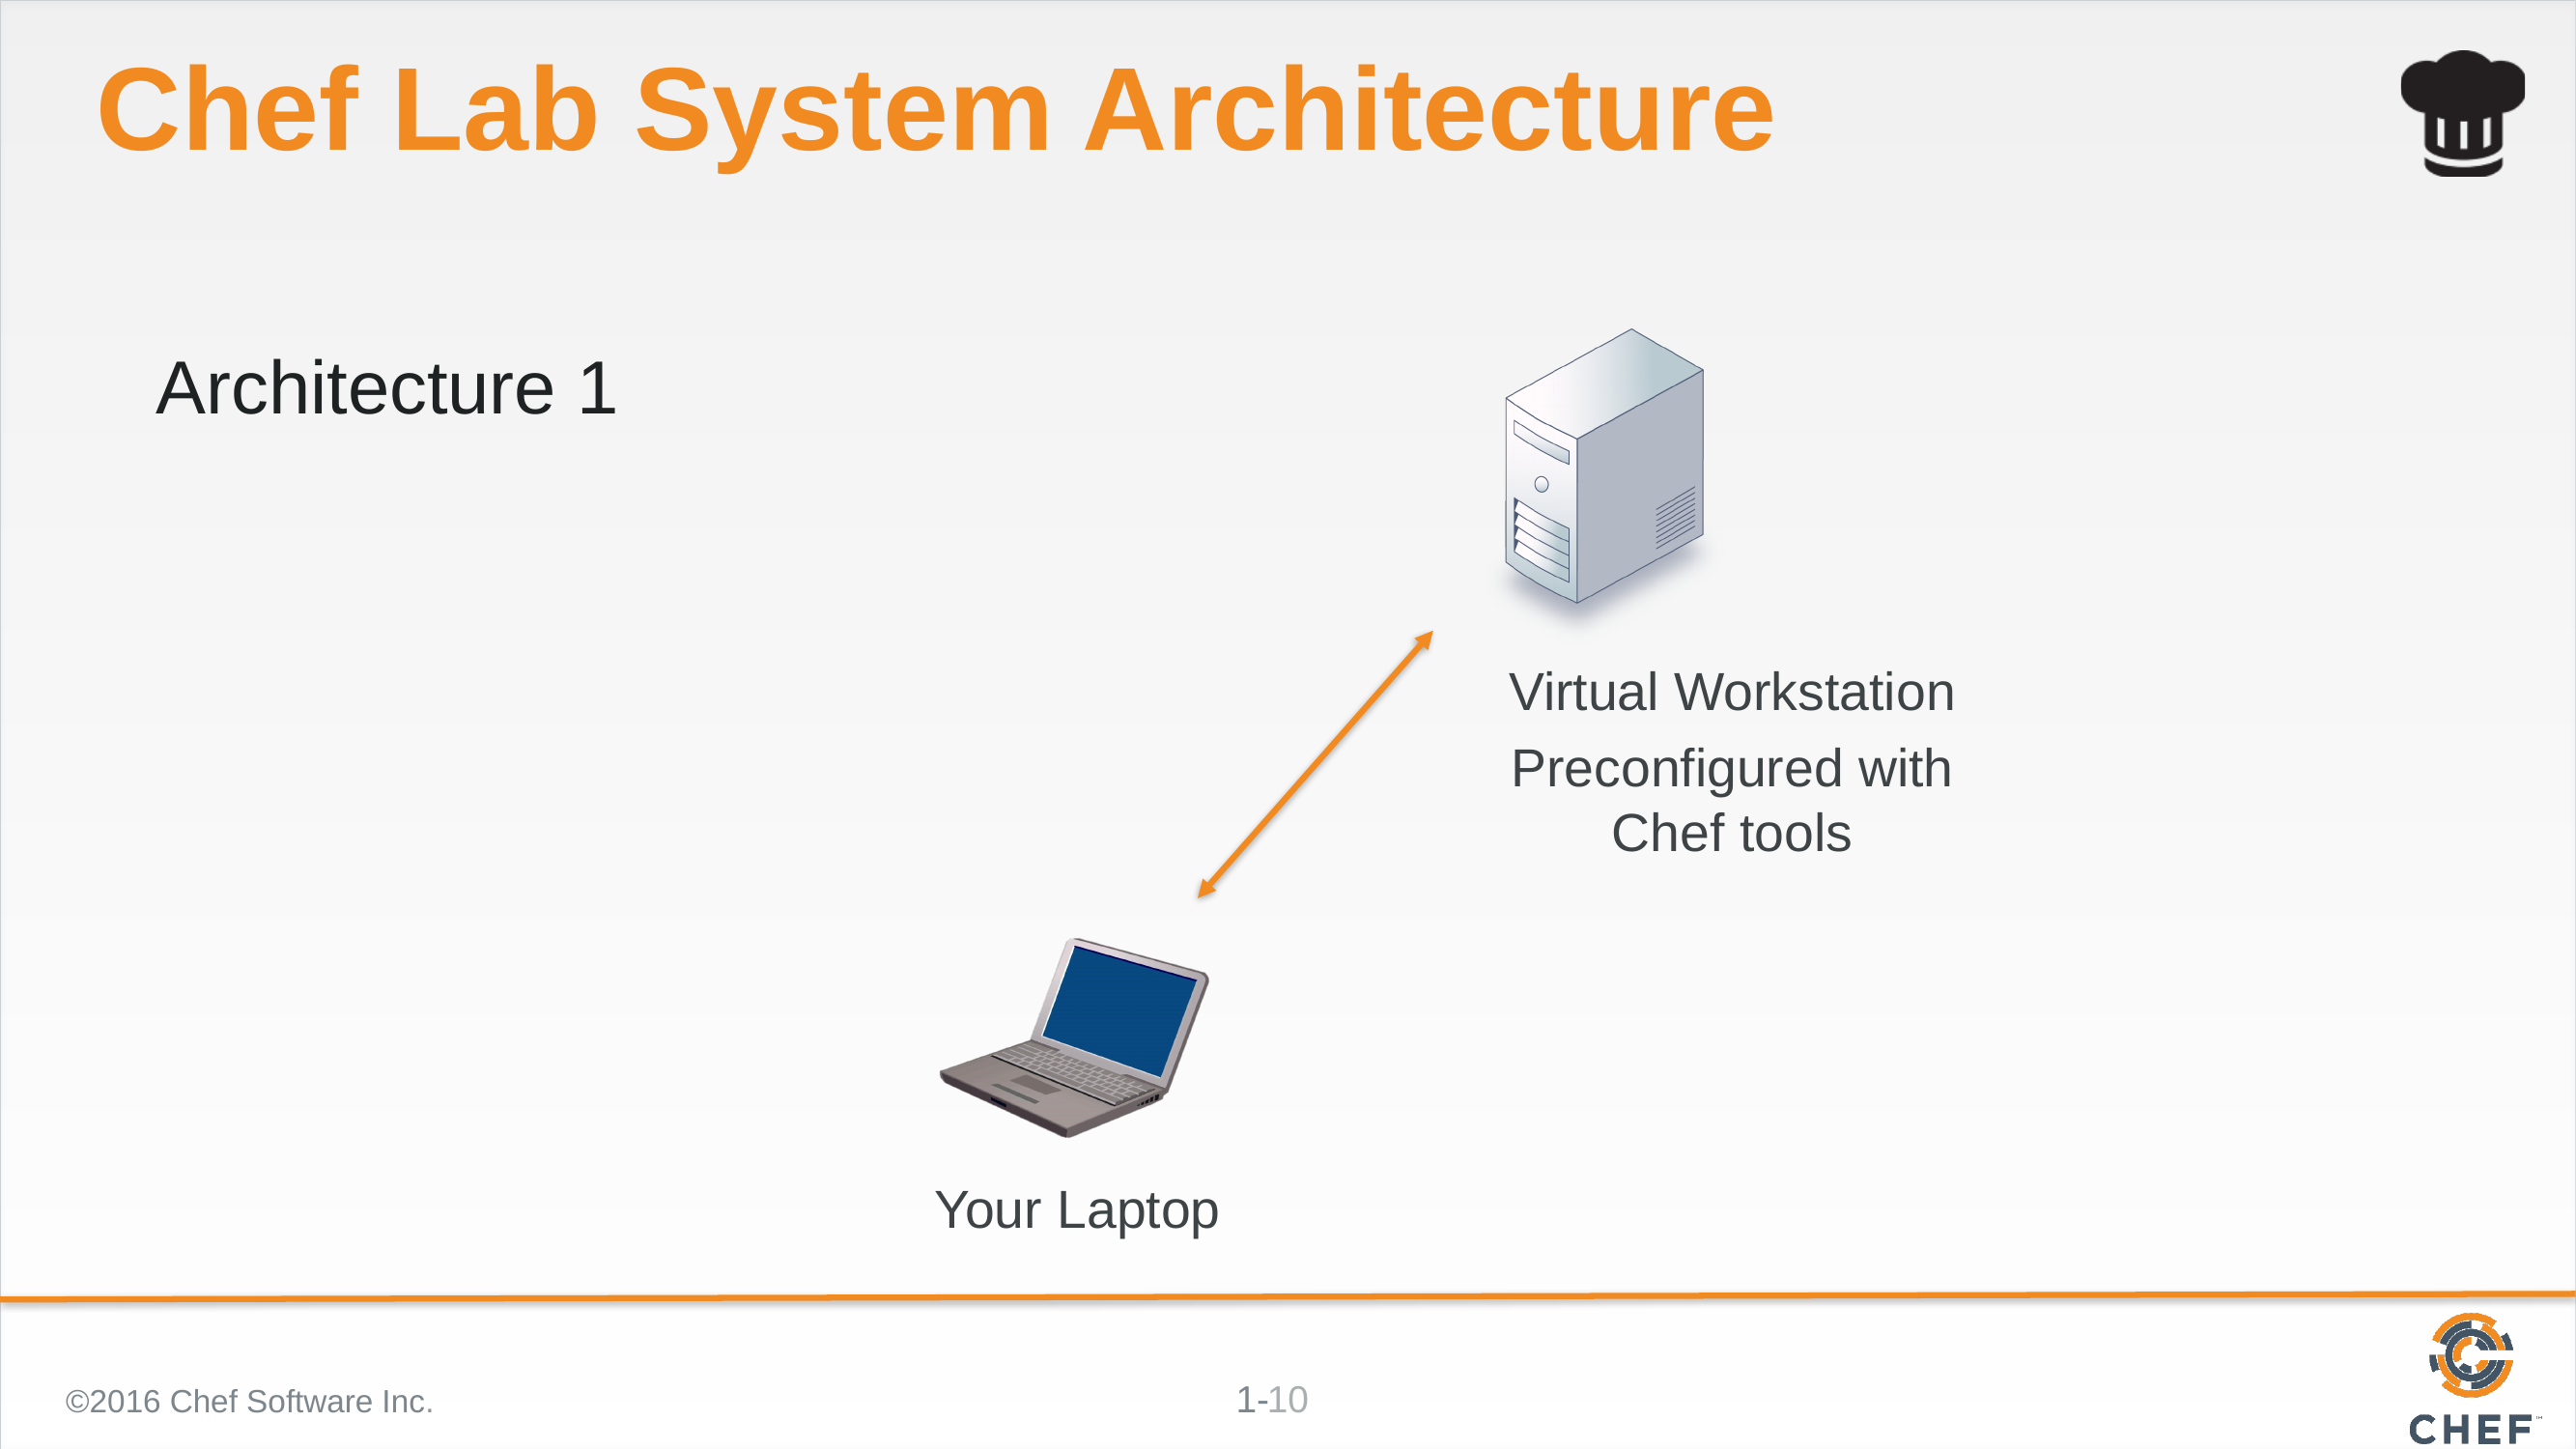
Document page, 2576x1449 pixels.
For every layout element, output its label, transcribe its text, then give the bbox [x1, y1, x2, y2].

picture [1432, 327, 1775, 693]
text_box Your Laptop [786, 1174, 1370, 1283]
footer ©2016 Chef Software Inc. [51, 1359, 952, 1440]
picture [2399, 1297, 2550, 1449]
title Chef Lab System Architecture [96, 48, 2463, 180]
slide_number 10 [998, 1359, 1578, 1437]
list Architecture 1 [107, 294, 2469, 1142]
text_box Virtual Workstation Preconfigured with Chef tools [1447, 656, 2018, 950]
picture [939, 937, 1209, 1142]
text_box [1197, 630, 1434, 898]
